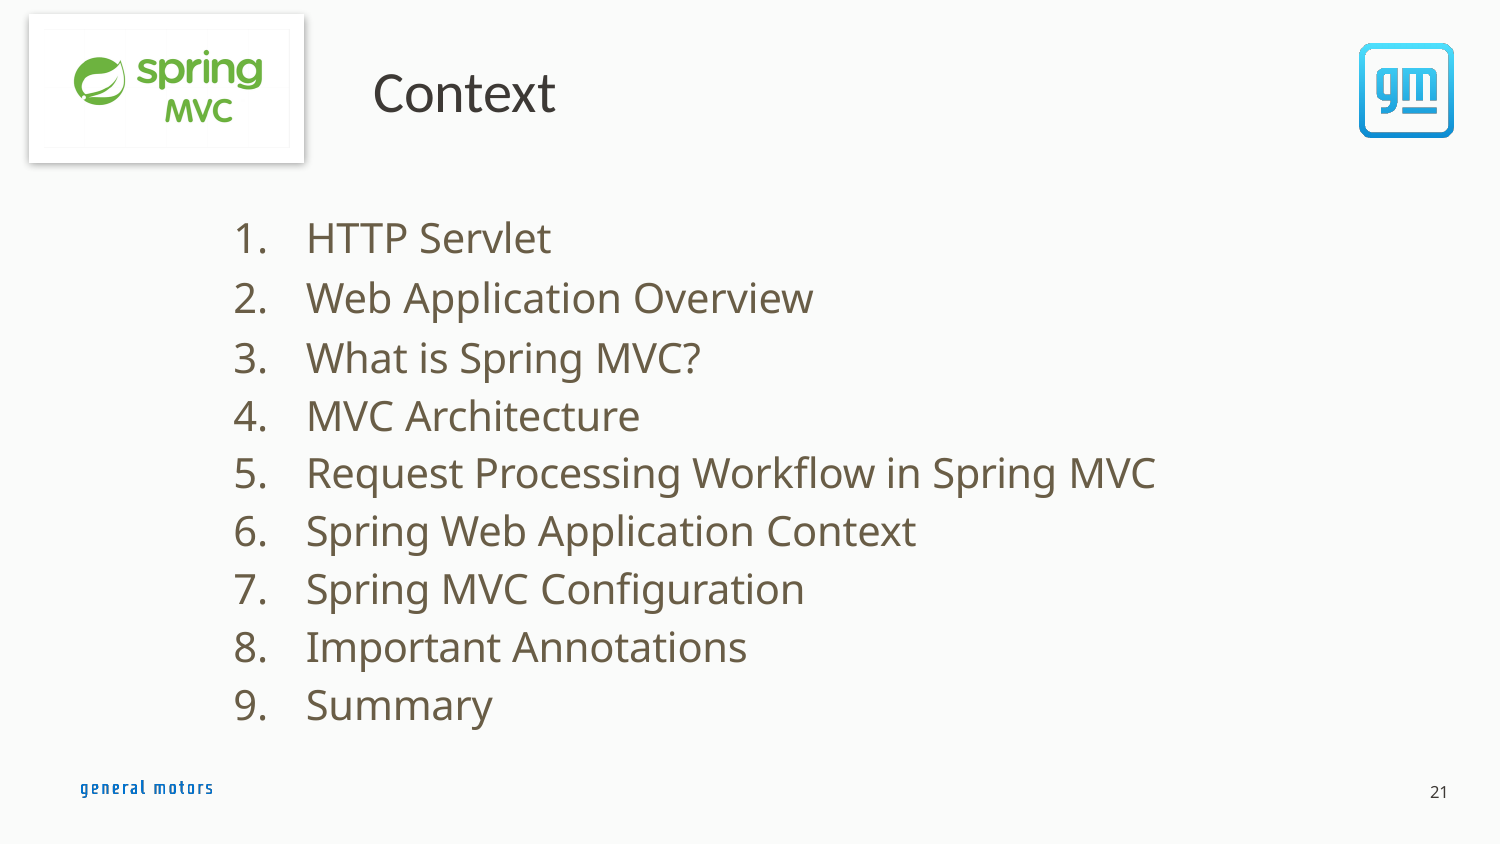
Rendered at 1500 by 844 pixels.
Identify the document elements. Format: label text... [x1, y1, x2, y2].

text_box Context [358, 46, 1109, 132]
picture [81, 780, 212, 798]
text_box HTTP Servlet Web Application Overview What is Spring MVC? MVC Architecture Request Processing Workflow in Spring MVC Spring Web Application Context Spring MVC Configuration Important Annotations Summary [231, 201, 1162, 729]
picture [1359, 43, 1454, 133]
picture [43, 28, 290, 148]
slide_number 21 [1376, 759, 1472, 821]
picture [1359, 132, 1454, 138]
